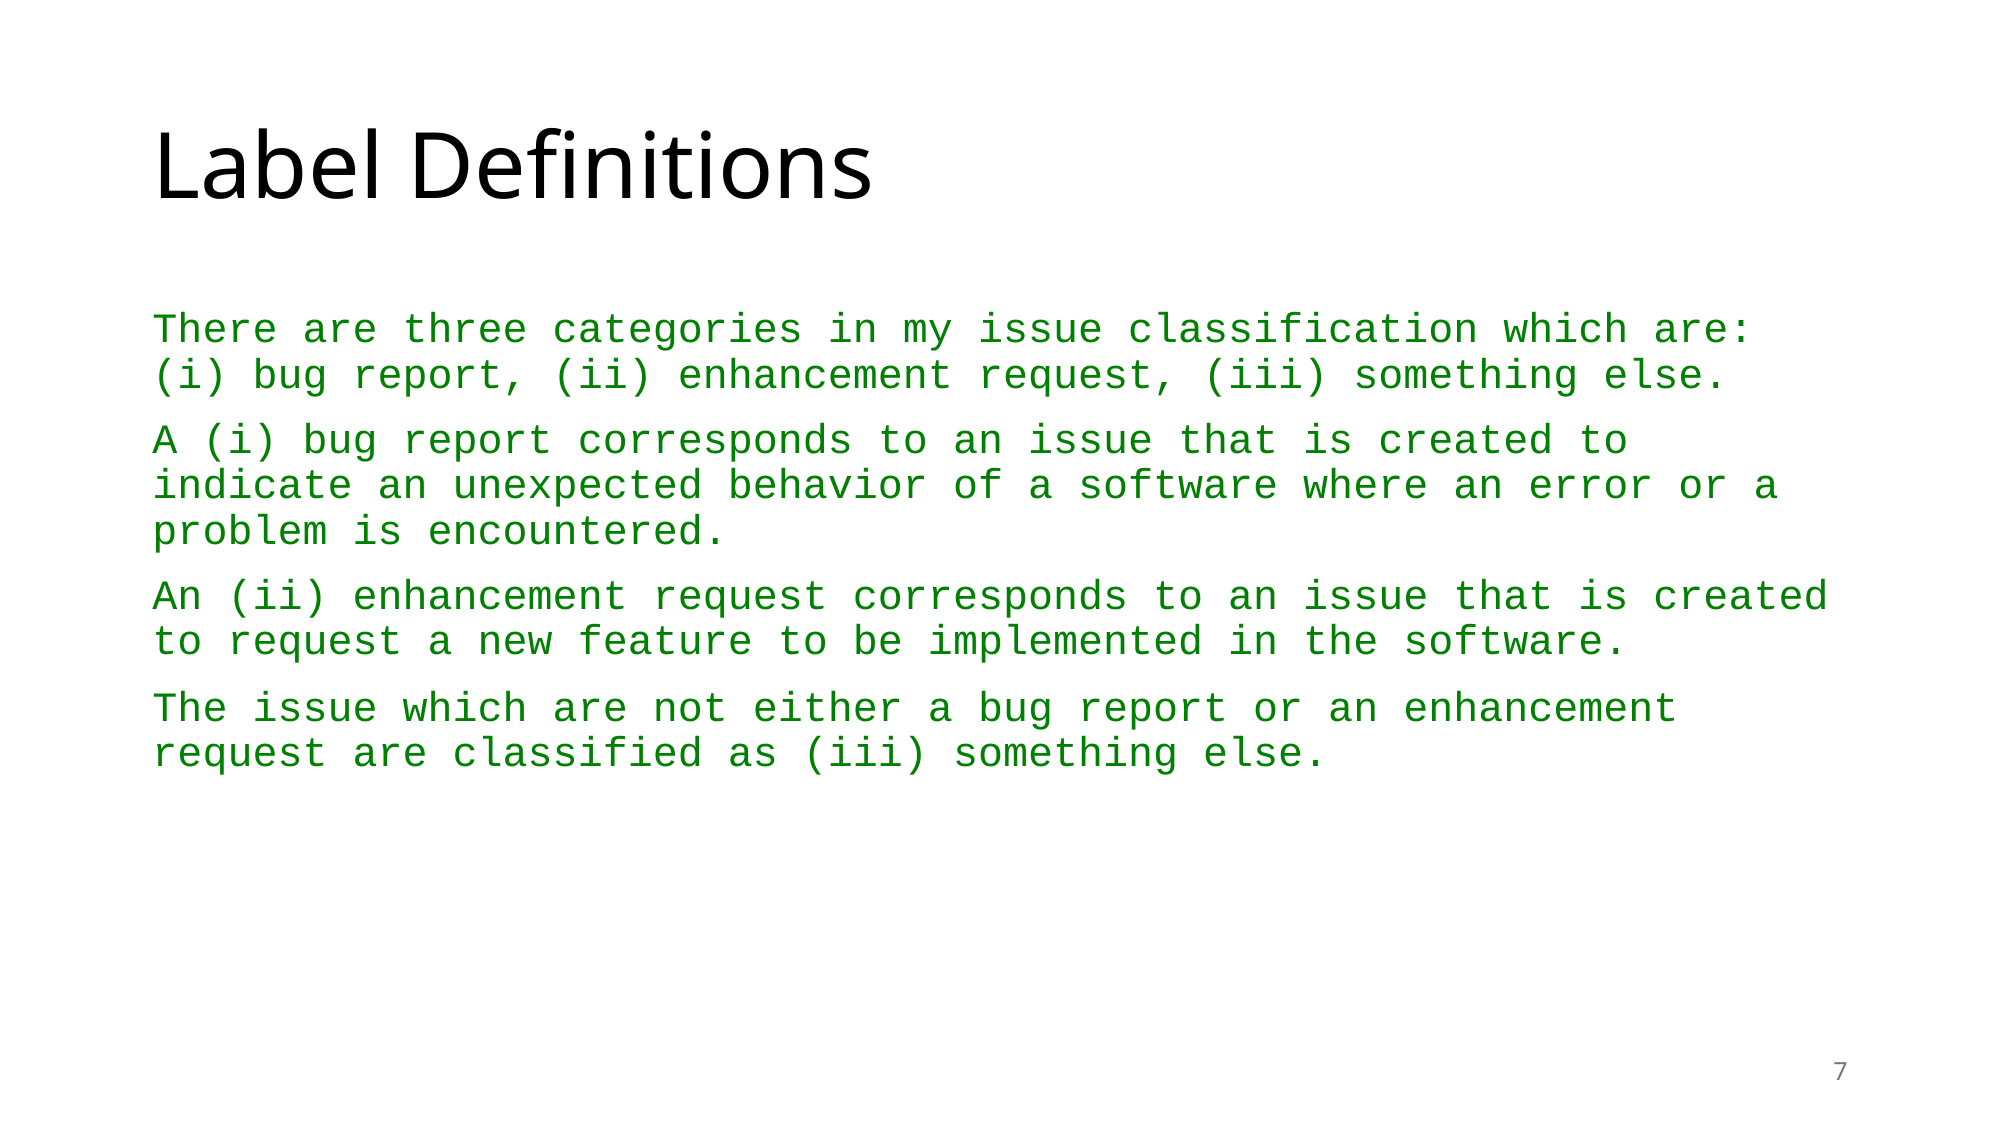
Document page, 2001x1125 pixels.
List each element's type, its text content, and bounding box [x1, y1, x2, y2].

list There are three categories in my issue classification which are: (i) bug report, (ii) enhancement request, (iii) something else. A (i) bug report corresponds to an issue that is created to indicate an unexpected behavior of a software where an error or a problem is encountered. An (ii) enhancement request corresponds to an issue that is created to request a new feature to be implemented in the software. The issue which are not either a bug report or an enhancement request are classified as (iii) something else. [137, 299, 1863, 1014]
slide_number 6 [1412, 1042, 1863, 1103]
title Label Definitions [137, 59, 1863, 278]
